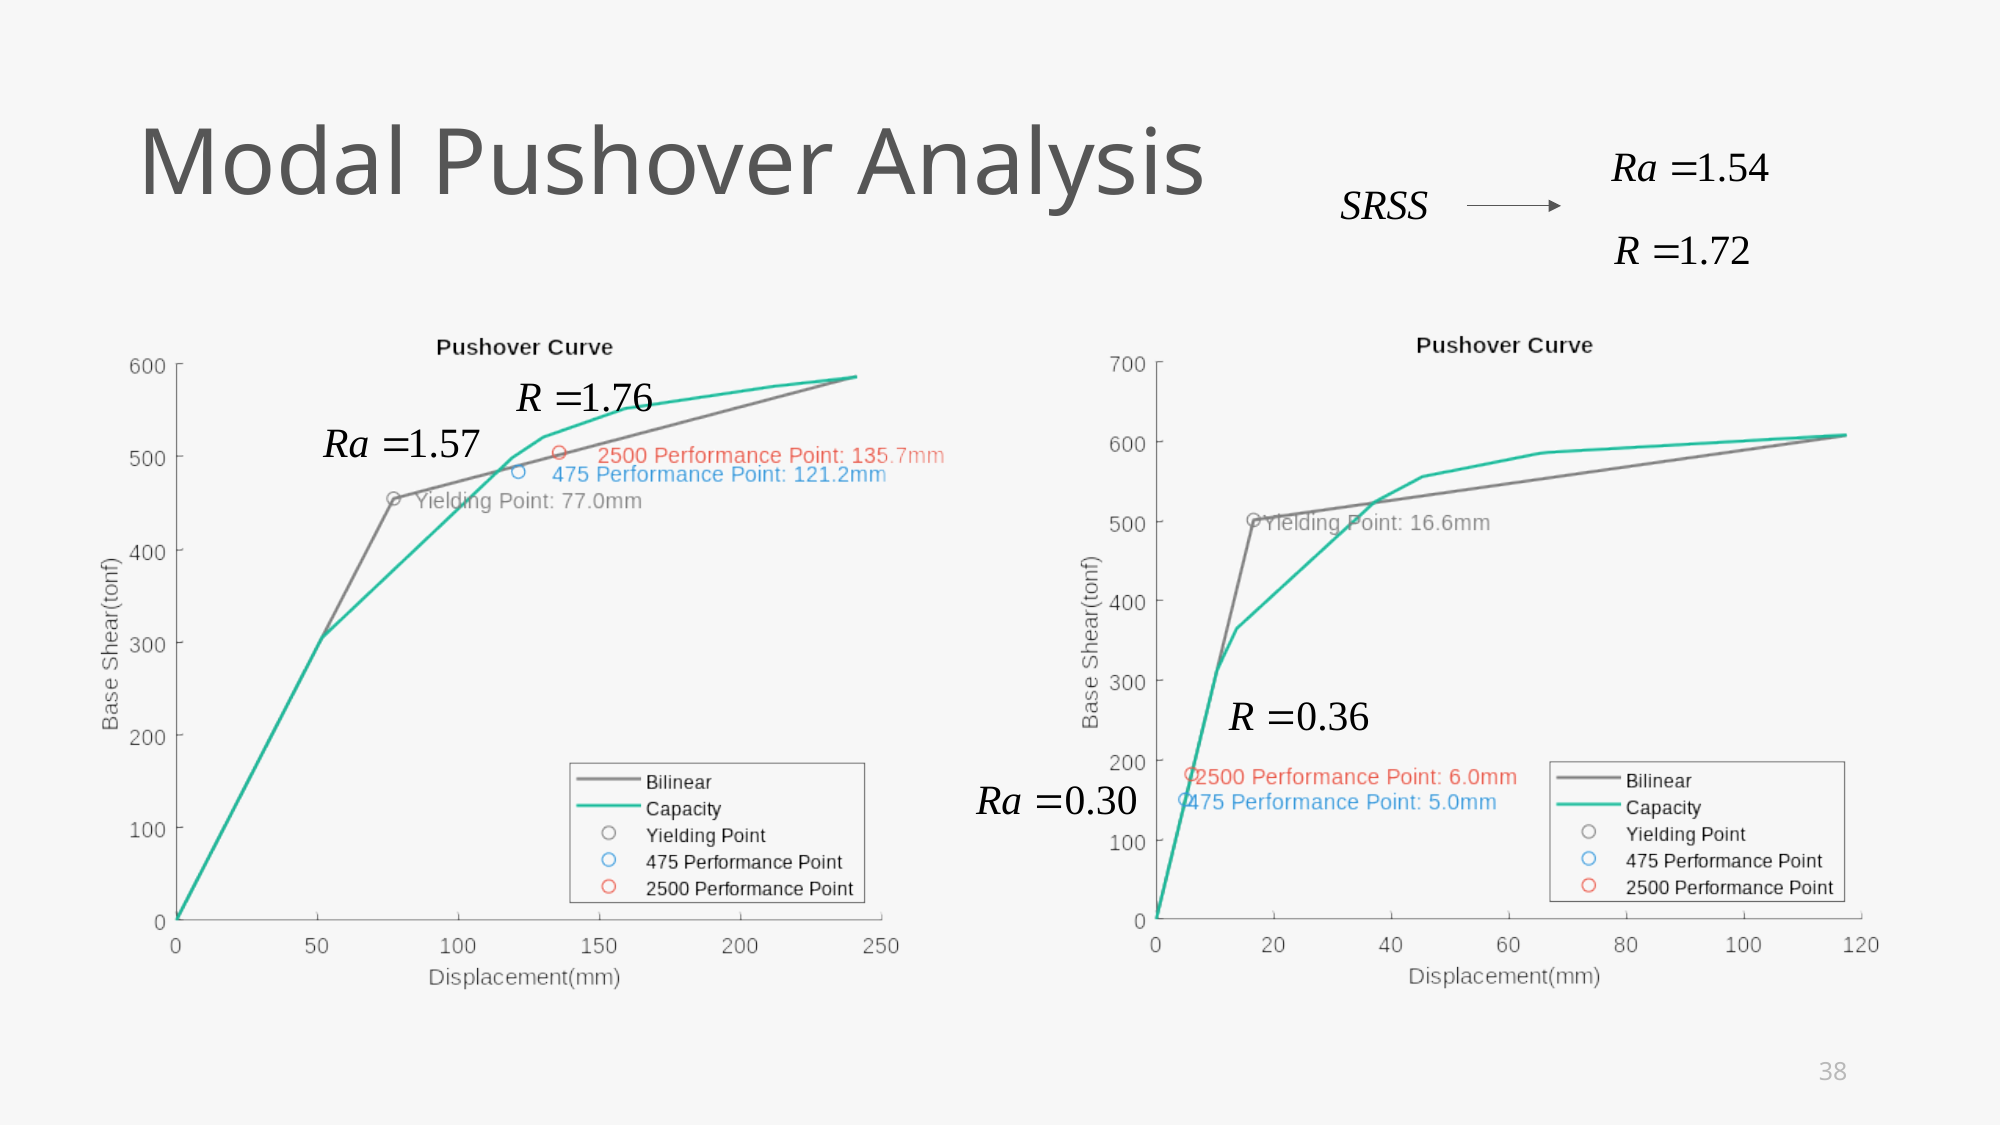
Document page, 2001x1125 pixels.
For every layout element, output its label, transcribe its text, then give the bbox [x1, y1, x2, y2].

list Modal Pushover Analysis [137, 108, 1270, 445]
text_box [1606, 148, 1772, 189]
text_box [971, 781, 1140, 821]
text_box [1336, 185, 1437, 226]
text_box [1223, 697, 1372, 737]
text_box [318, 424, 485, 465]
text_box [1609, 231, 1754, 271]
picture [1037, 311, 1946, 992]
picture [57, 313, 966, 994]
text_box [511, 378, 656, 418]
slide_number 38 [1412, 1042, 1863, 1103]
